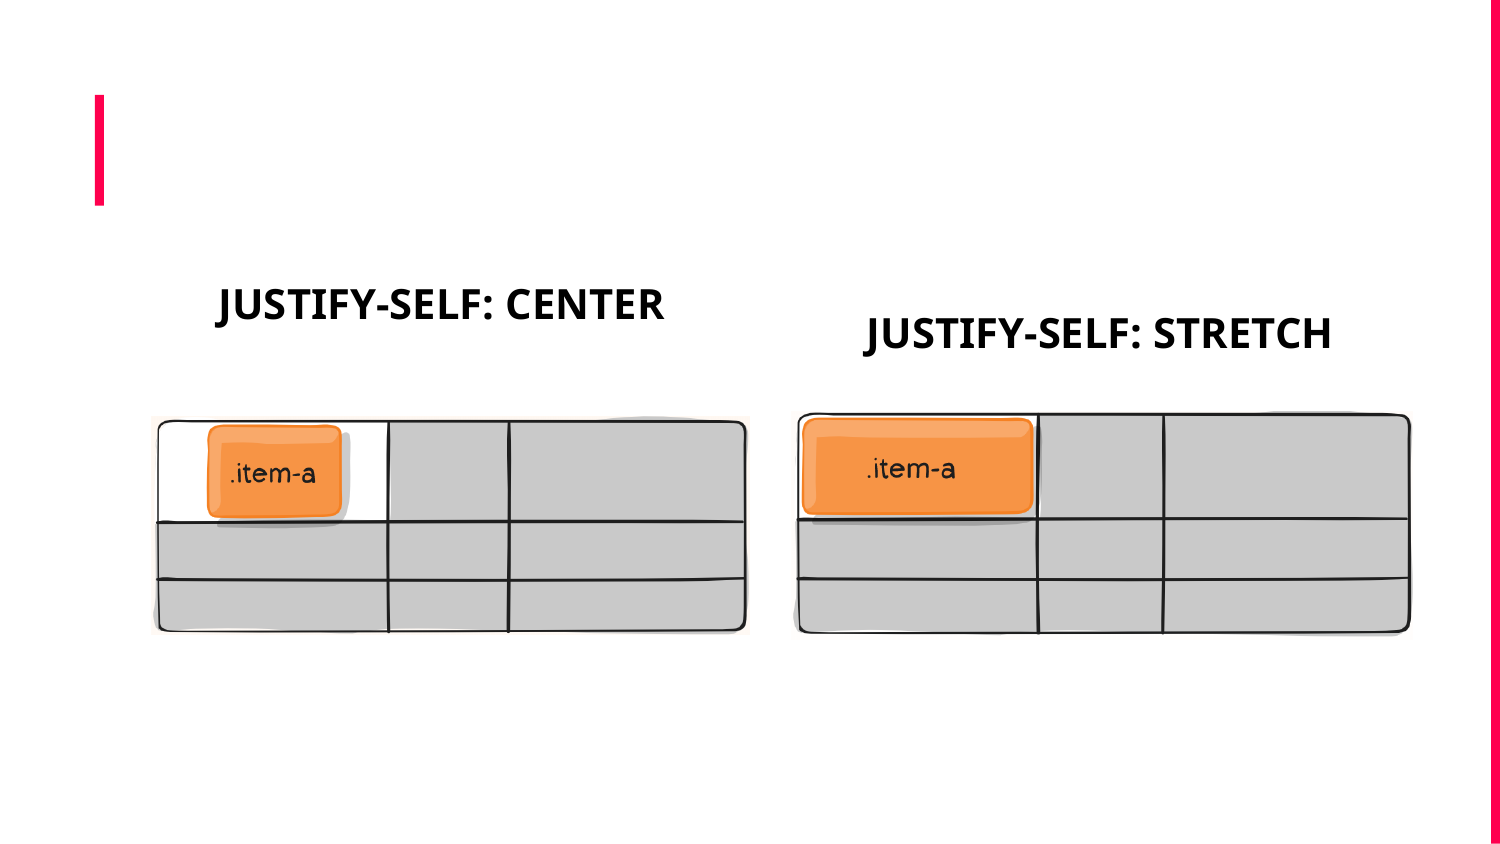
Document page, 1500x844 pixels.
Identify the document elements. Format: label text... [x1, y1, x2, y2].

picture [790, 411, 1413, 640]
picture [151, 416, 751, 635]
text_box JUSTIFY-SELF: STRETCH [791, 284, 1410, 372]
text_box JUSTIFY-SELF: CENTER [159, 255, 724, 366]
